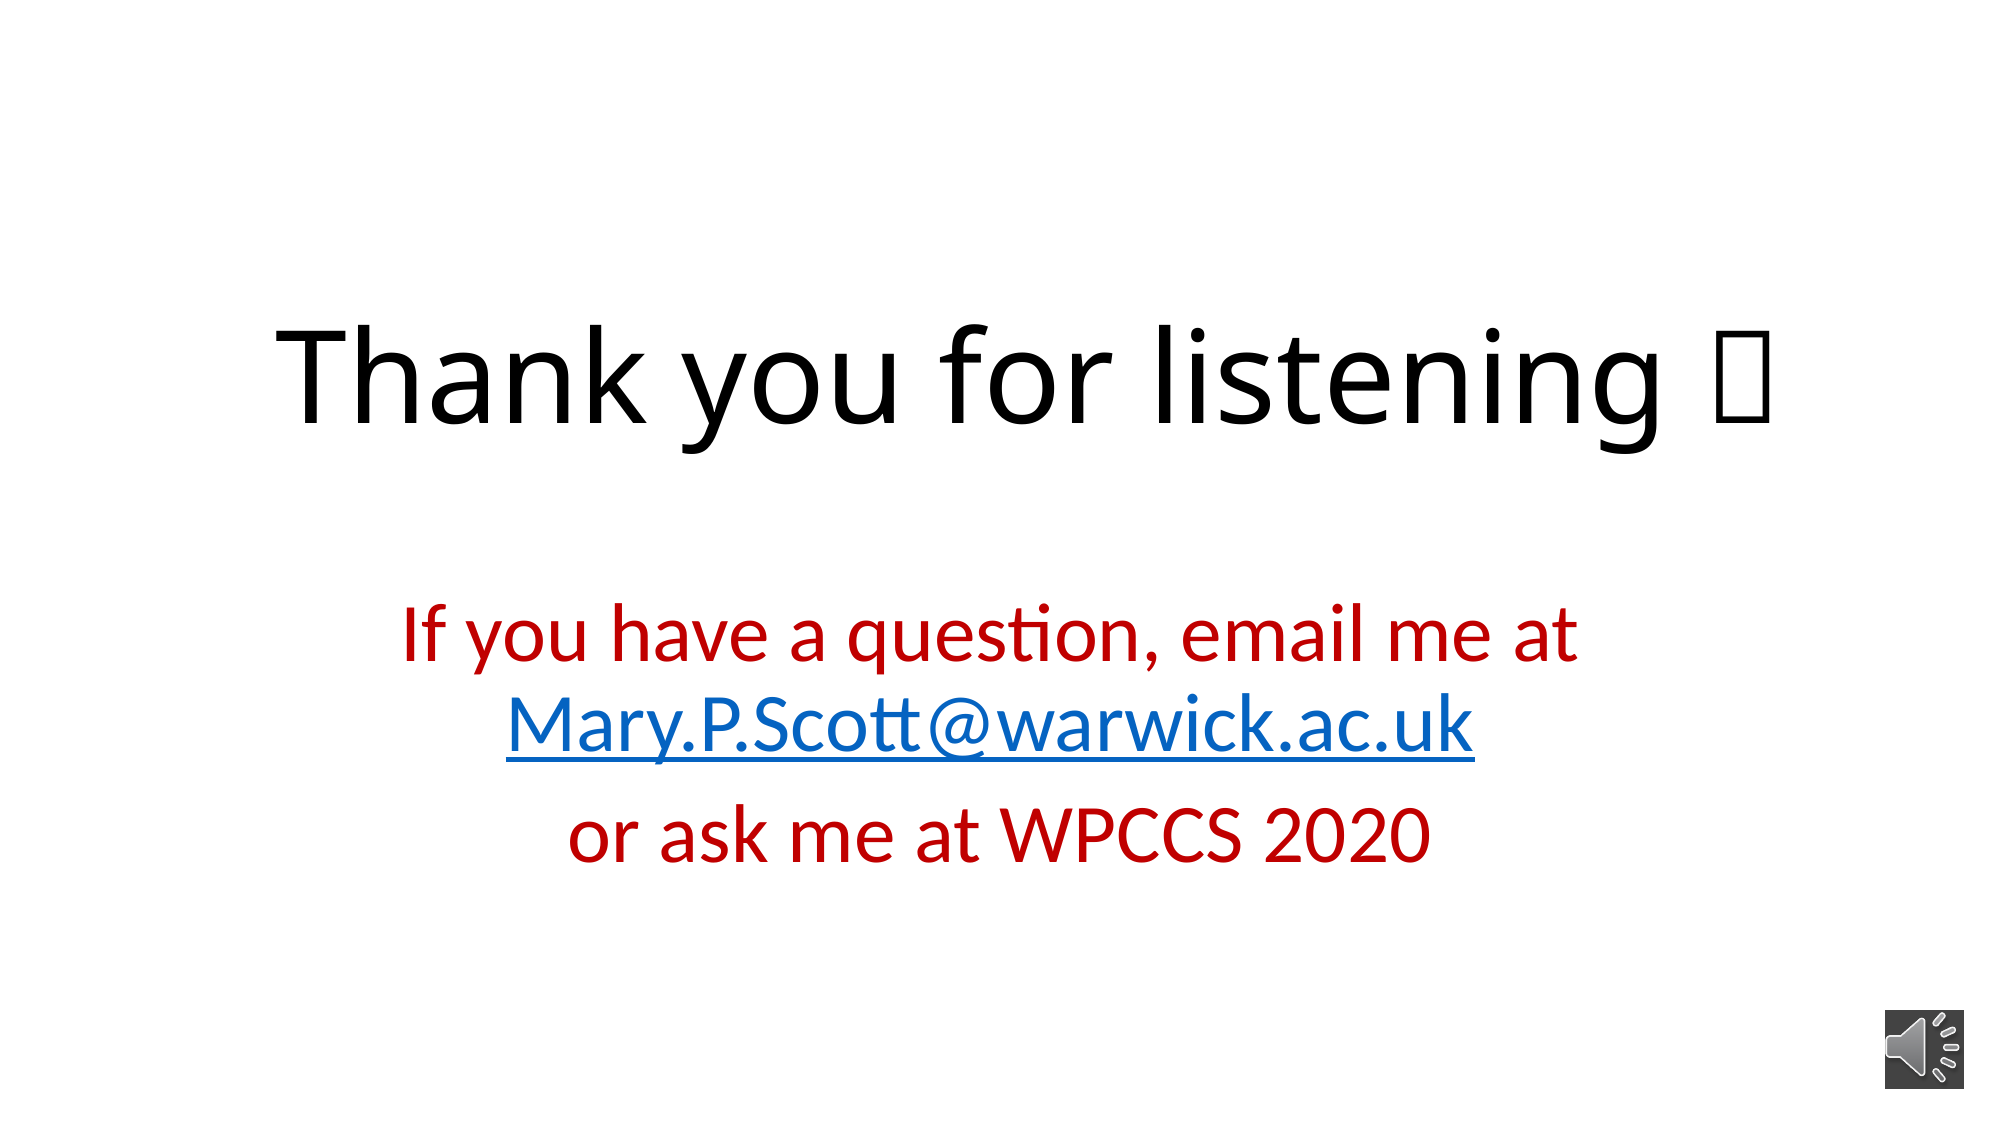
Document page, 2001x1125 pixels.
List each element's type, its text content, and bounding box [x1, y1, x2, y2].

text_box Thank you for listening  [249, 185, 1808, 578]
picture [1884, 1009, 1965, 1090]
text_box If you have a question, email me at Mary.P.Scott@warwick.ac.uk or ask me at WPCCS 2020 [249, 582, 1750, 914]
